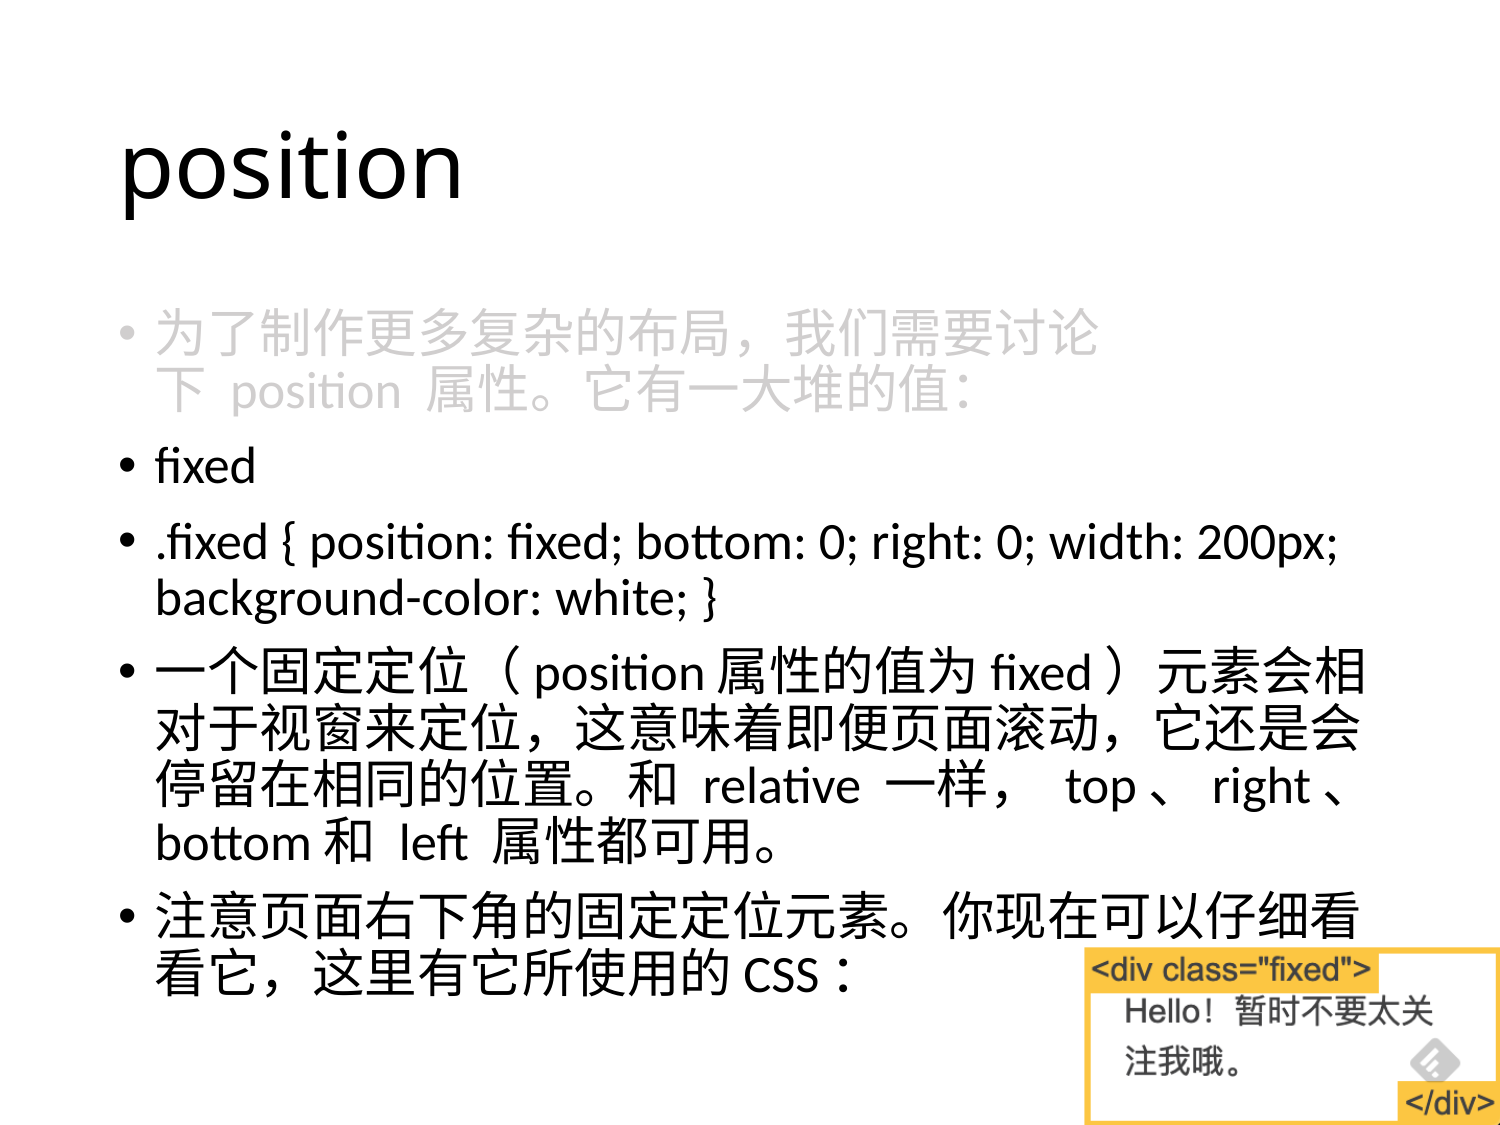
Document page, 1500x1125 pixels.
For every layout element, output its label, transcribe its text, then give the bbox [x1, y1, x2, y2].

title position [103, 59, 1397, 278]
list 为了制作更多复杂的布局，我们需要讨论下 position 属性。它有一大堆的值： fixed .fixed { position: fixed; bottom: 0; right: 0; width: 200px; background-color: white; } 一个固定定位（position属性的值为fixed）元素会相对于视窗来定位，这意味着即便页面滚动，它还是会停留在相同的位置。和 relative 一样， top、right、bottom和 left 属性都可用。 注意页面右下角的固定定位元素。你现在可以仔细看看它，这里有它所使用的CSS： [103, 299, 1397, 1014]
picture [1074, 939, 1500, 1125]
